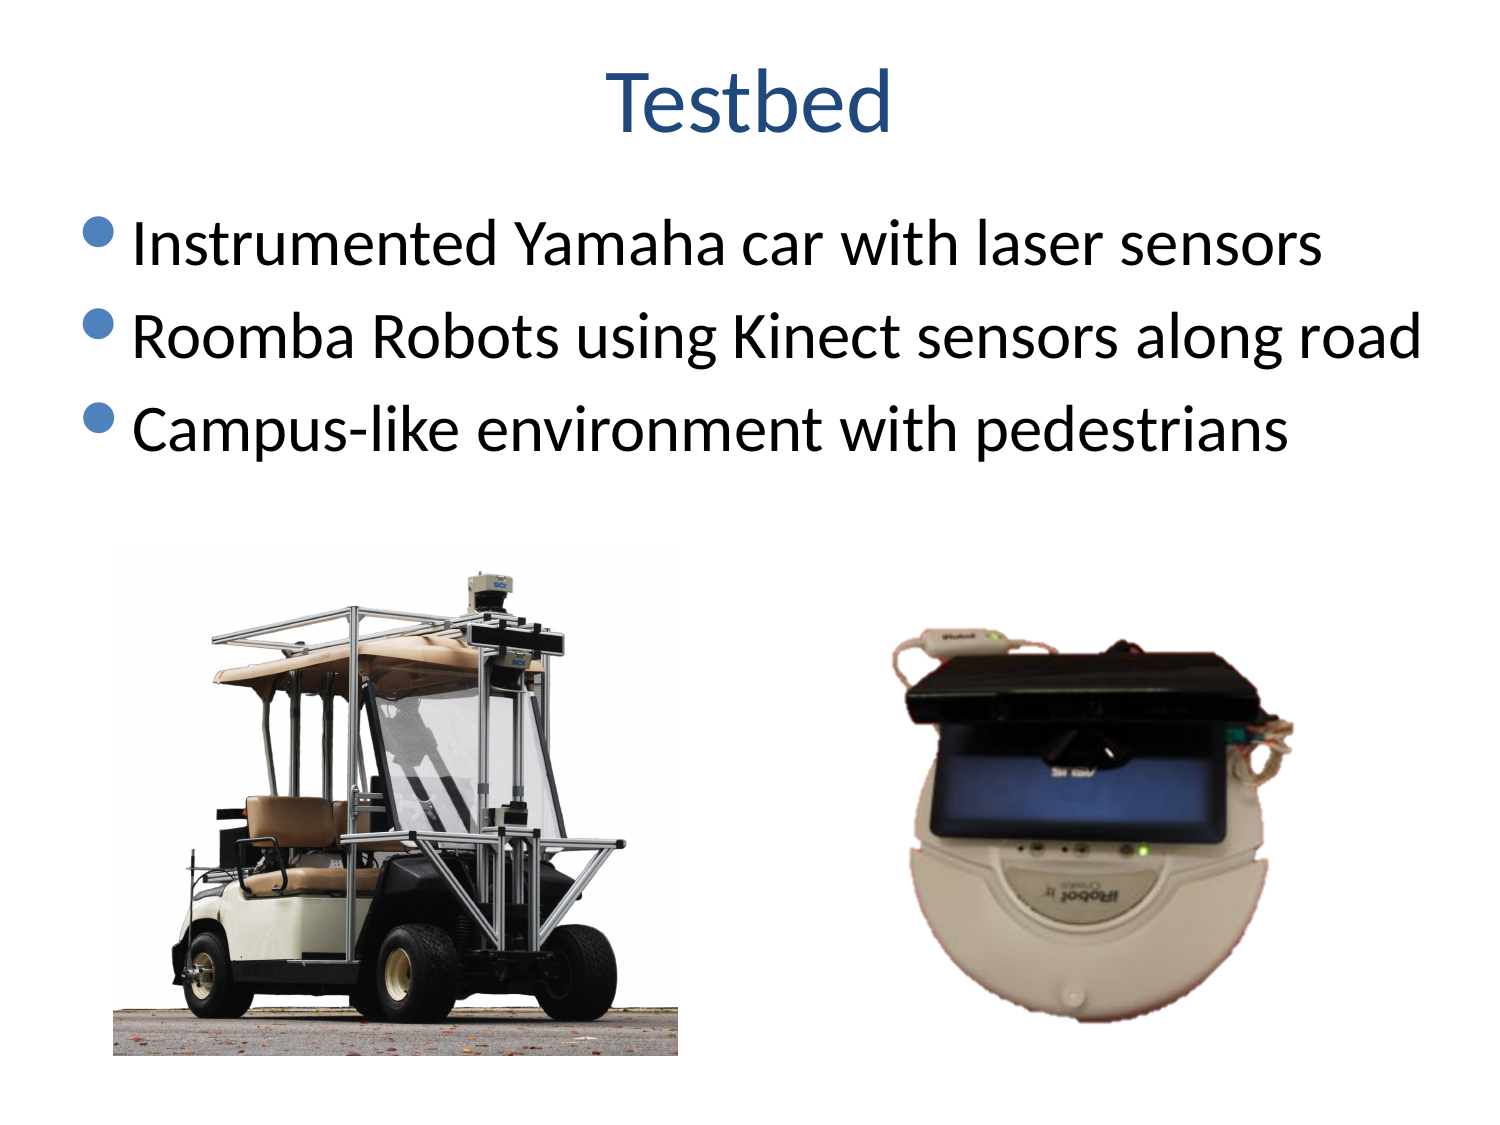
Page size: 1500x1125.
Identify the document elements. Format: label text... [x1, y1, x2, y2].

text_box Instrumented Yamaha car with laser sensors Roomba Robots using Kinect sensors along road [49, 191, 1479, 615]
text_box Campus-like environment with pedestrians [50, 377, 1480, 801]
picture [113, 543, 678, 1056]
title Testbed [75, 1, 1425, 190]
picture [781, 614, 1370, 1056]
